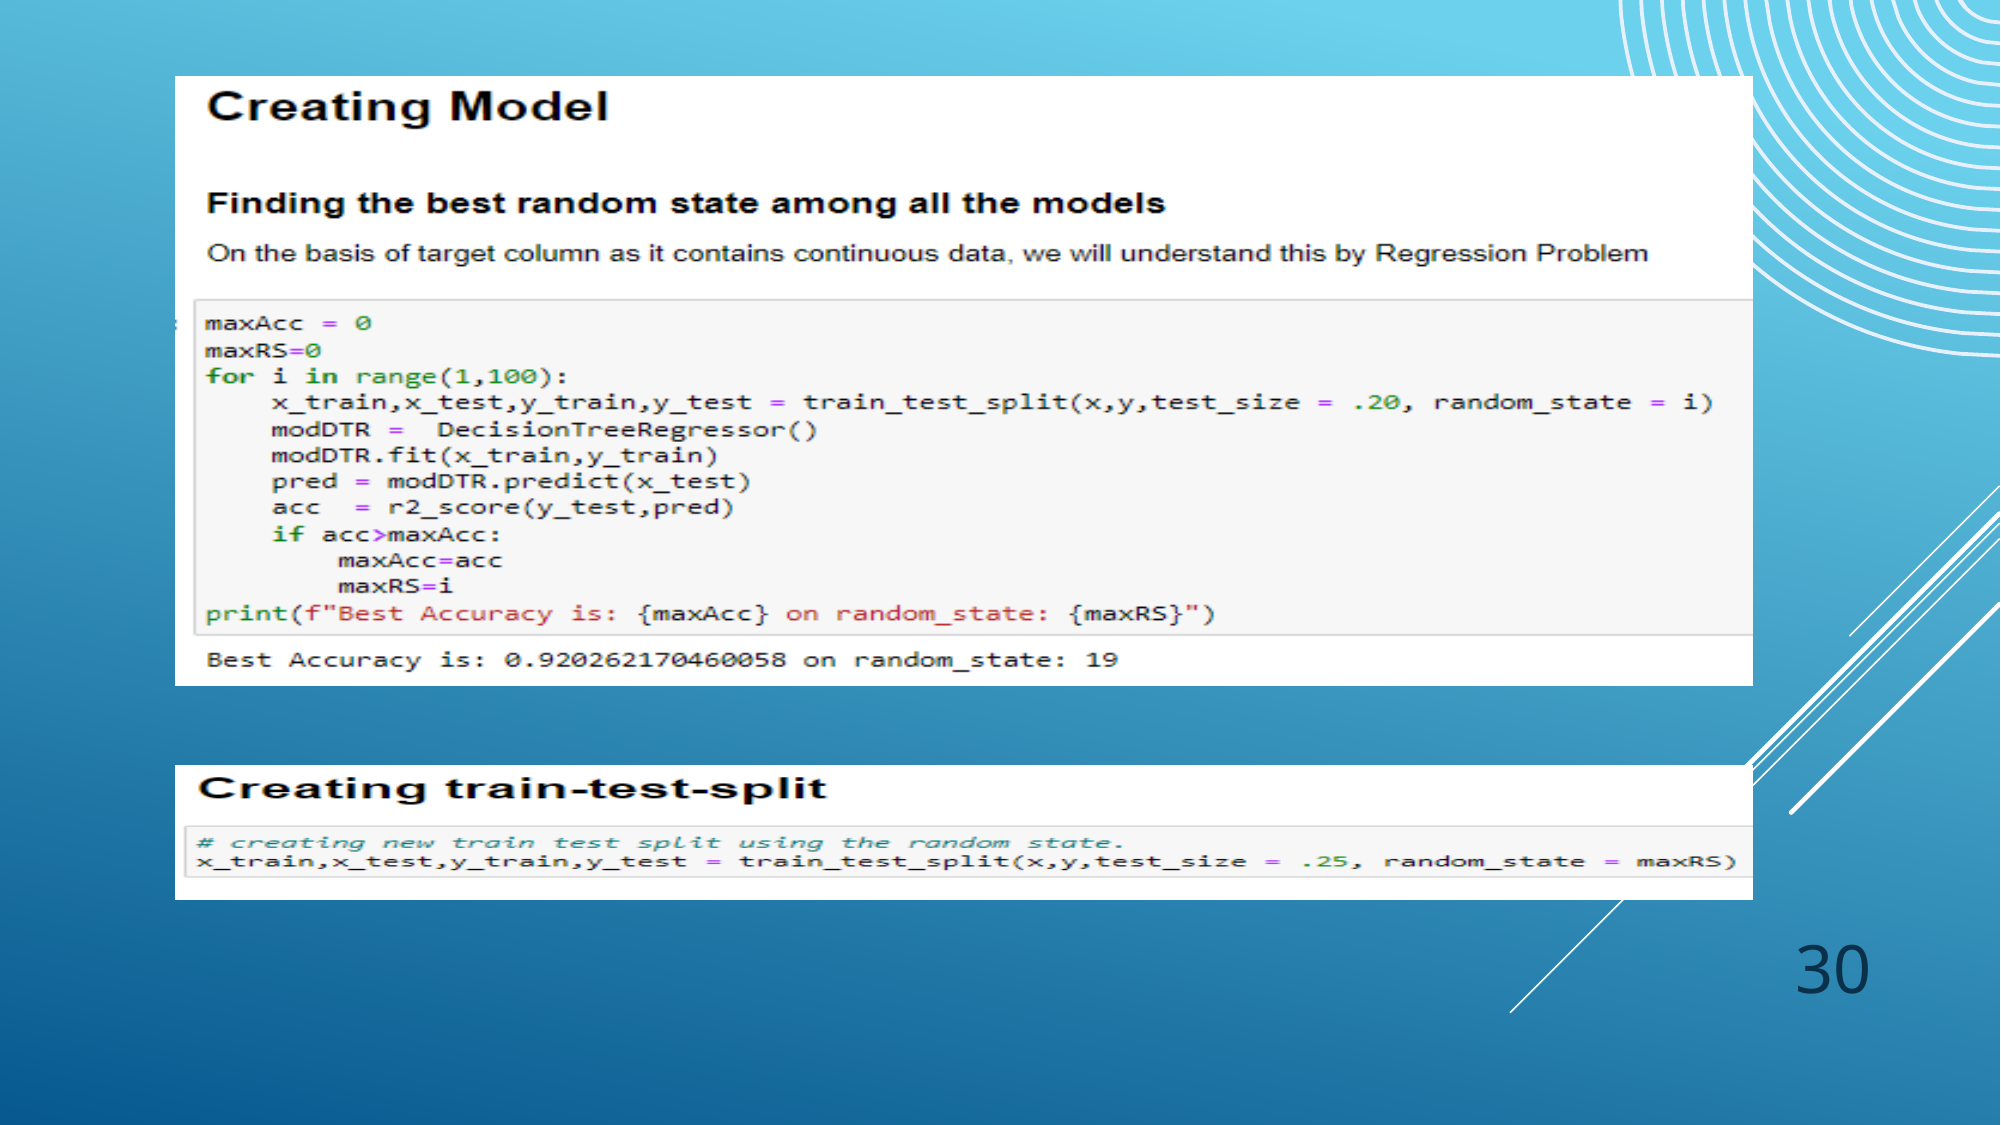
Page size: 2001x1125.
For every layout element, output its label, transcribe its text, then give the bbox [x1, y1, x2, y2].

picture [174, 765, 1754, 901]
slide_number 30 [1700, 915, 1888, 1025]
picture [174, 76, 1754, 686]
